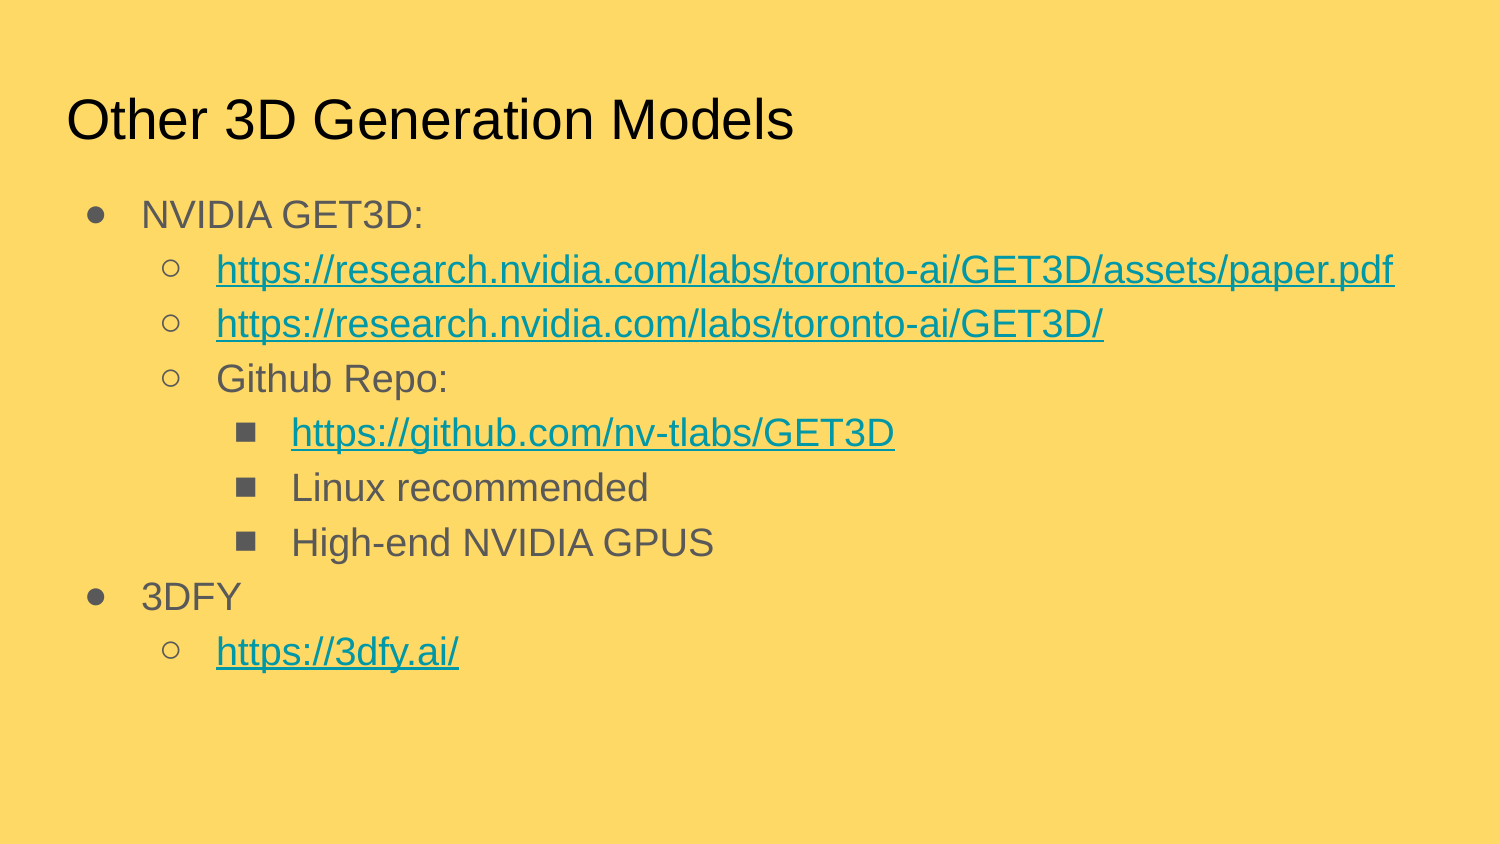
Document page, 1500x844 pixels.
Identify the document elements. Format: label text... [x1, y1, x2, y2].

title Other 3D Generation Models [51, 72, 1449, 166]
list NVIDIA GET3D: https://research.nvidia.com/labs/toronto-ai/GET3D/assets/paper.pdf https://research.nvidia.com/labs/toronto-ai/GET3D/ Github Repo: https://github.com/nv-tlabs/GET3D Linux recommended High-end NVIDIA GPUS 3DFY https://3dfy.ai/ [51, 166, 1449, 728]
